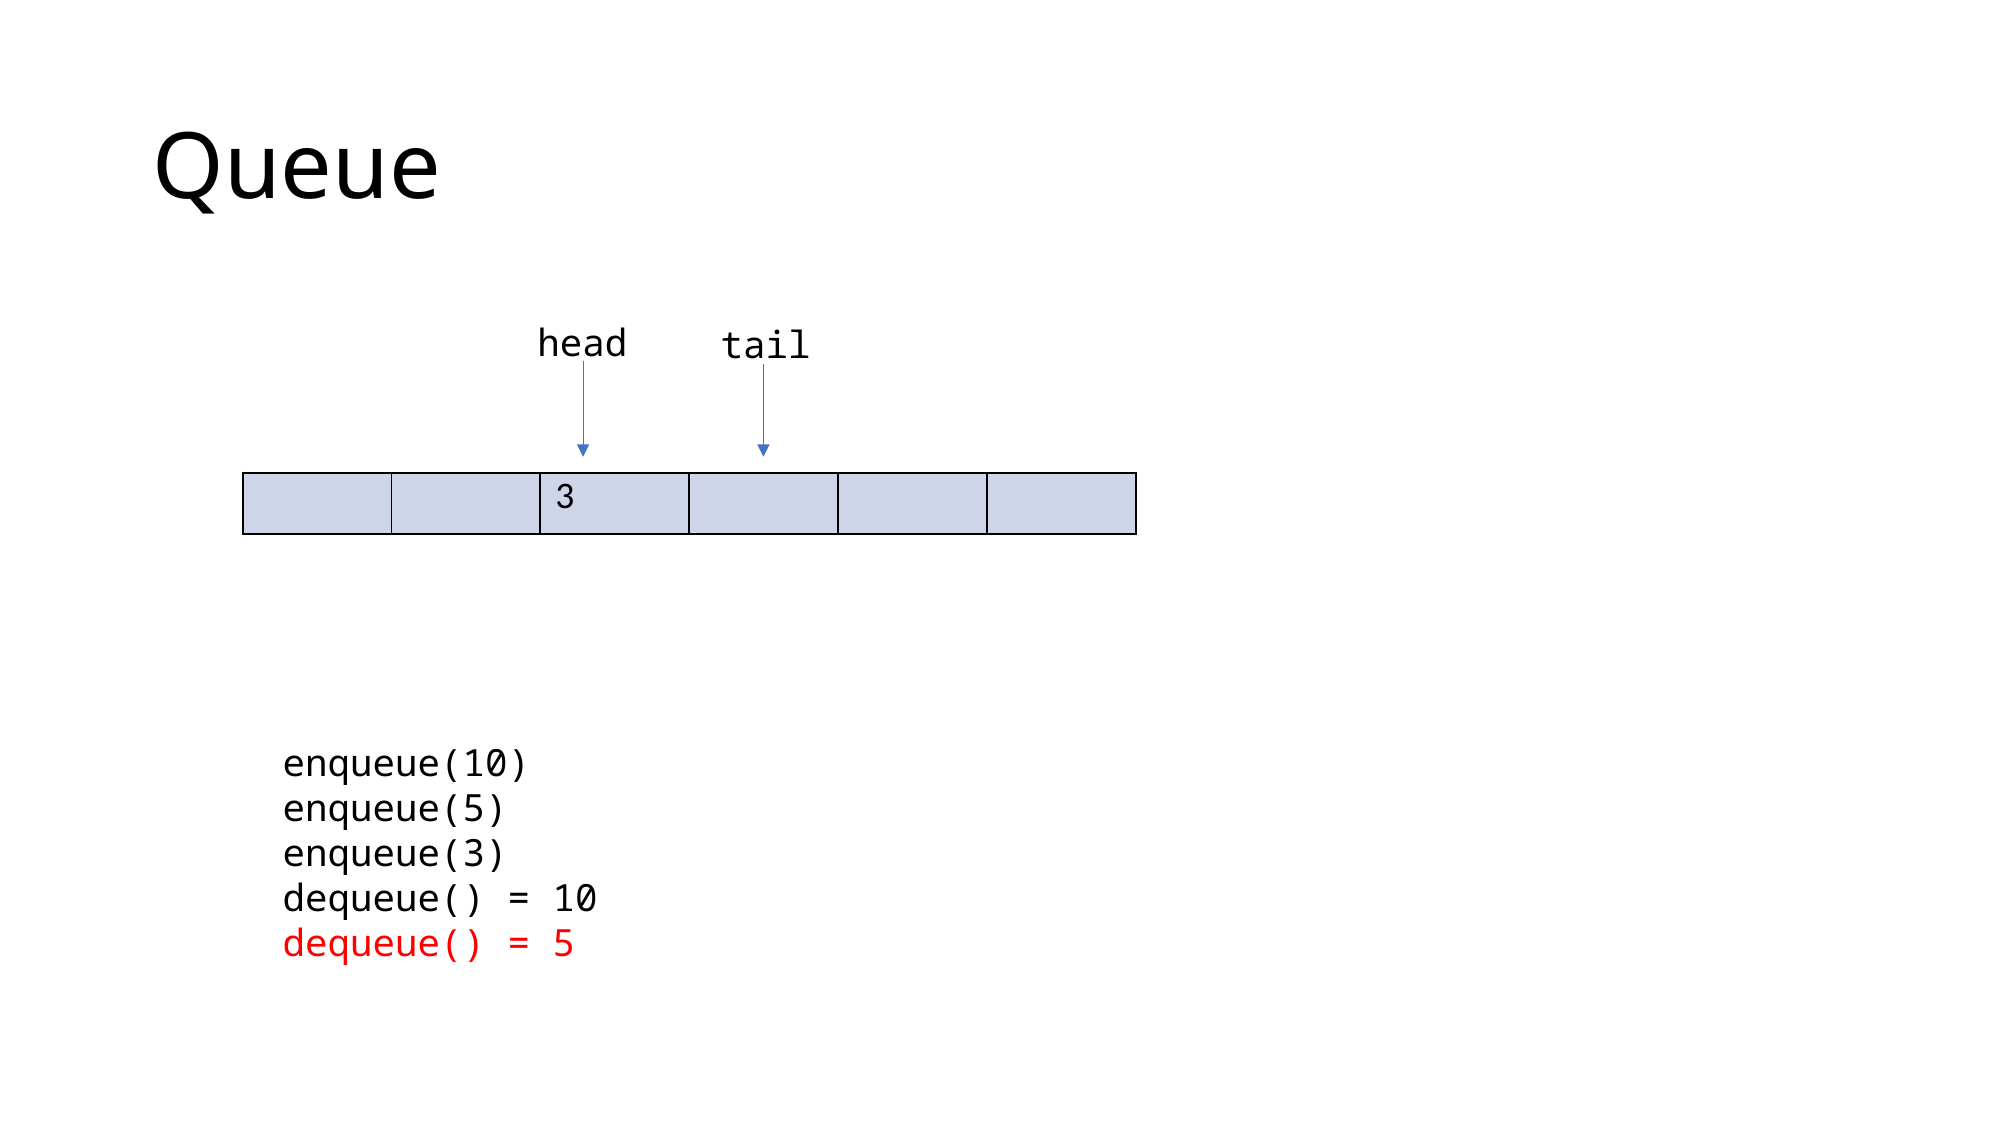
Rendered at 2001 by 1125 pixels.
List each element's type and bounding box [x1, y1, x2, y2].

table_header [988, 474, 1135, 533]
table_header [392, 474, 539, 533]
table_header [690, 474, 837, 533]
text_box [705, 313, 858, 457]
title [137, 59, 1863, 278]
table_header [839, 474, 986, 533]
table_header [541, 474, 688, 533]
text_box [522, 311, 675, 457]
text_box [267, 731, 823, 972]
table_header [244, 474, 391, 533]
